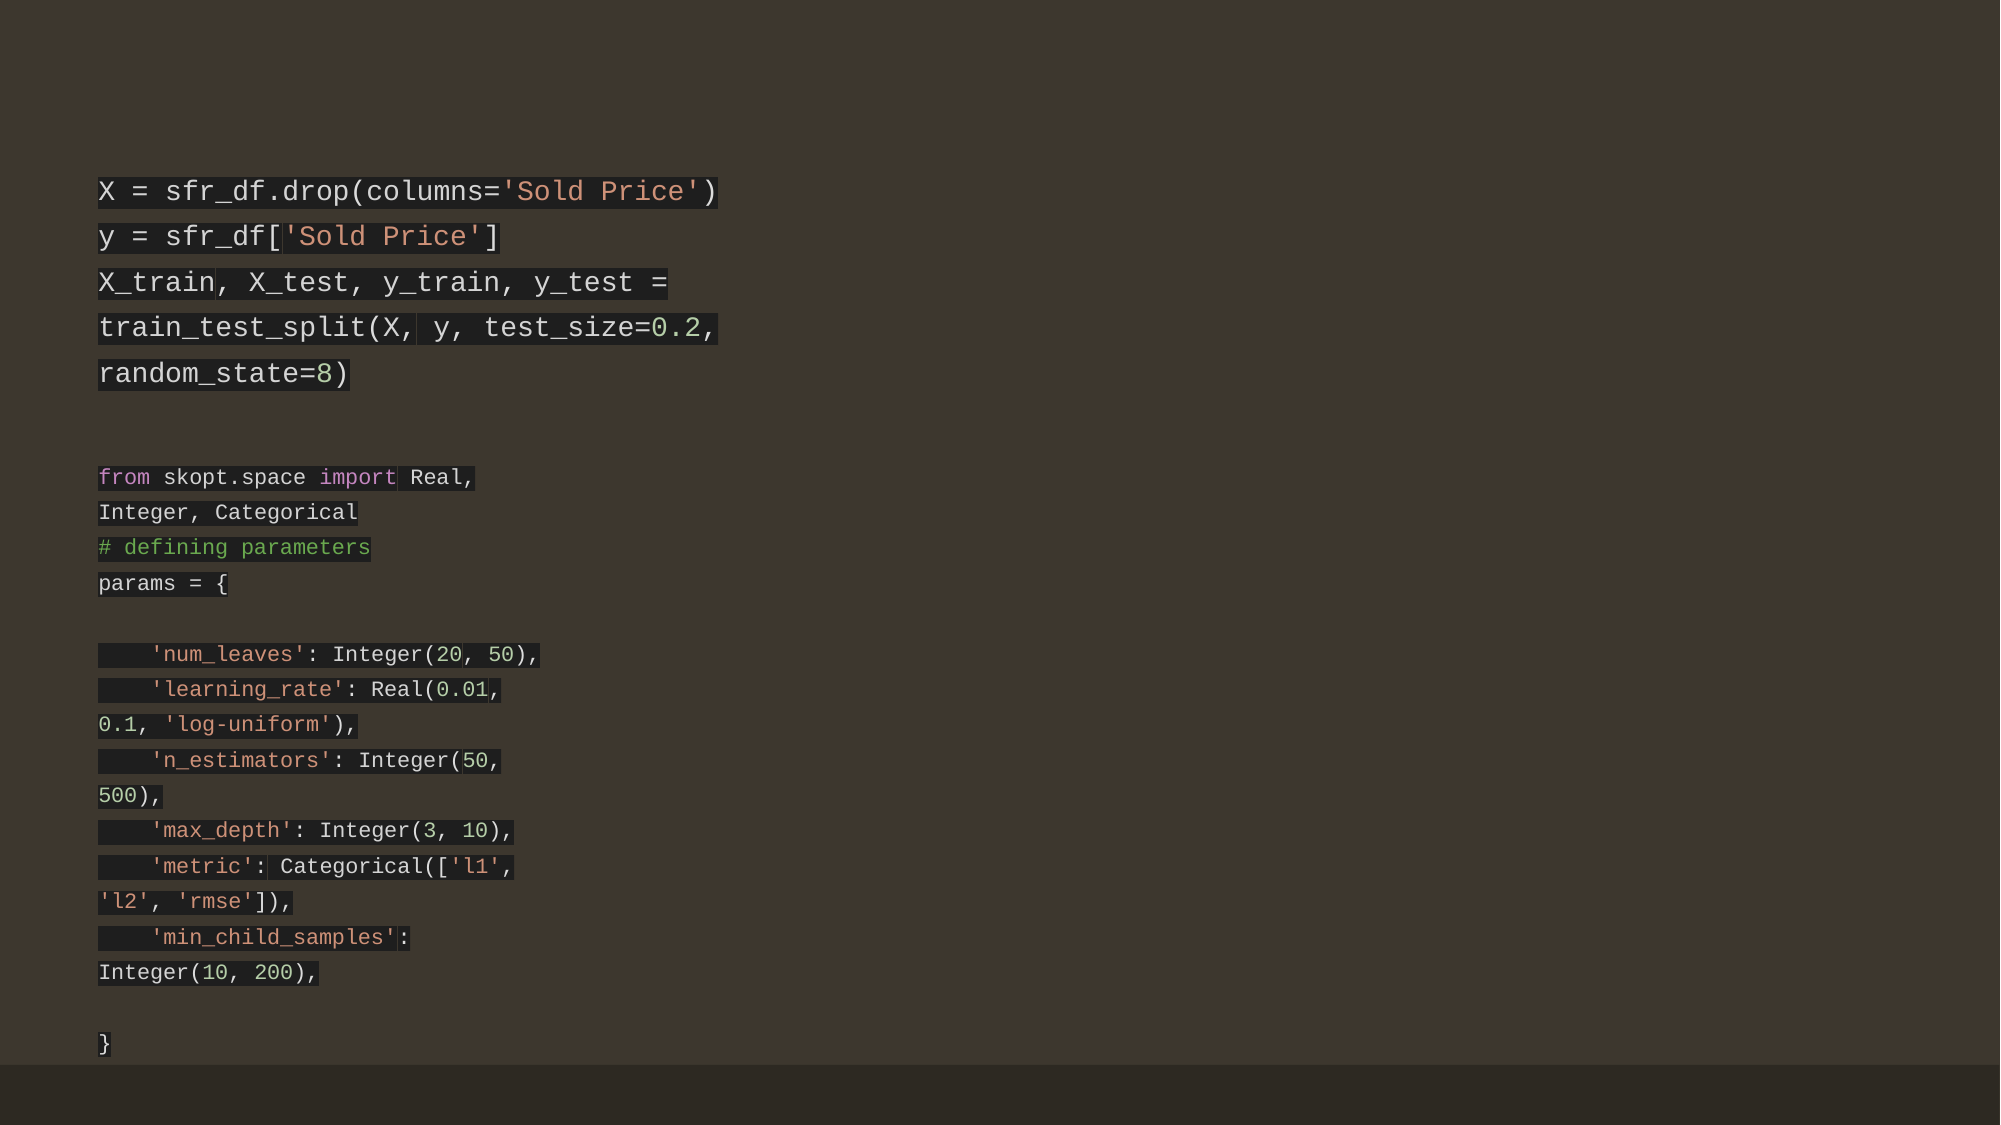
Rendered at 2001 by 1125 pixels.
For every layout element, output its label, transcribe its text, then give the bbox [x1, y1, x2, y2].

text_box X = sfr_df.drop(columns='Sold Price') y = sfr_df['Sold Price'] X_train, X_test, y_train, y_test = train_test_split(X, y, test_size=0.2, random_state=8) [83, 145, 820, 403]
text_box from skopt.space import Real, Integer, Categorical # defining parameters params = { 'num_leaves': Integer(20, 50), 'learning_rate': Real(0.01, 0.1, 'log-uniform'), 'n_estimators': Integer(50, 500), 'max_depth': Integer(3, 10), 'metric': Categorical(['l1', 'l2', 'rmse']), 'min_child_samples': Integer(10, 200), } [83, 438, 576, 1070]
